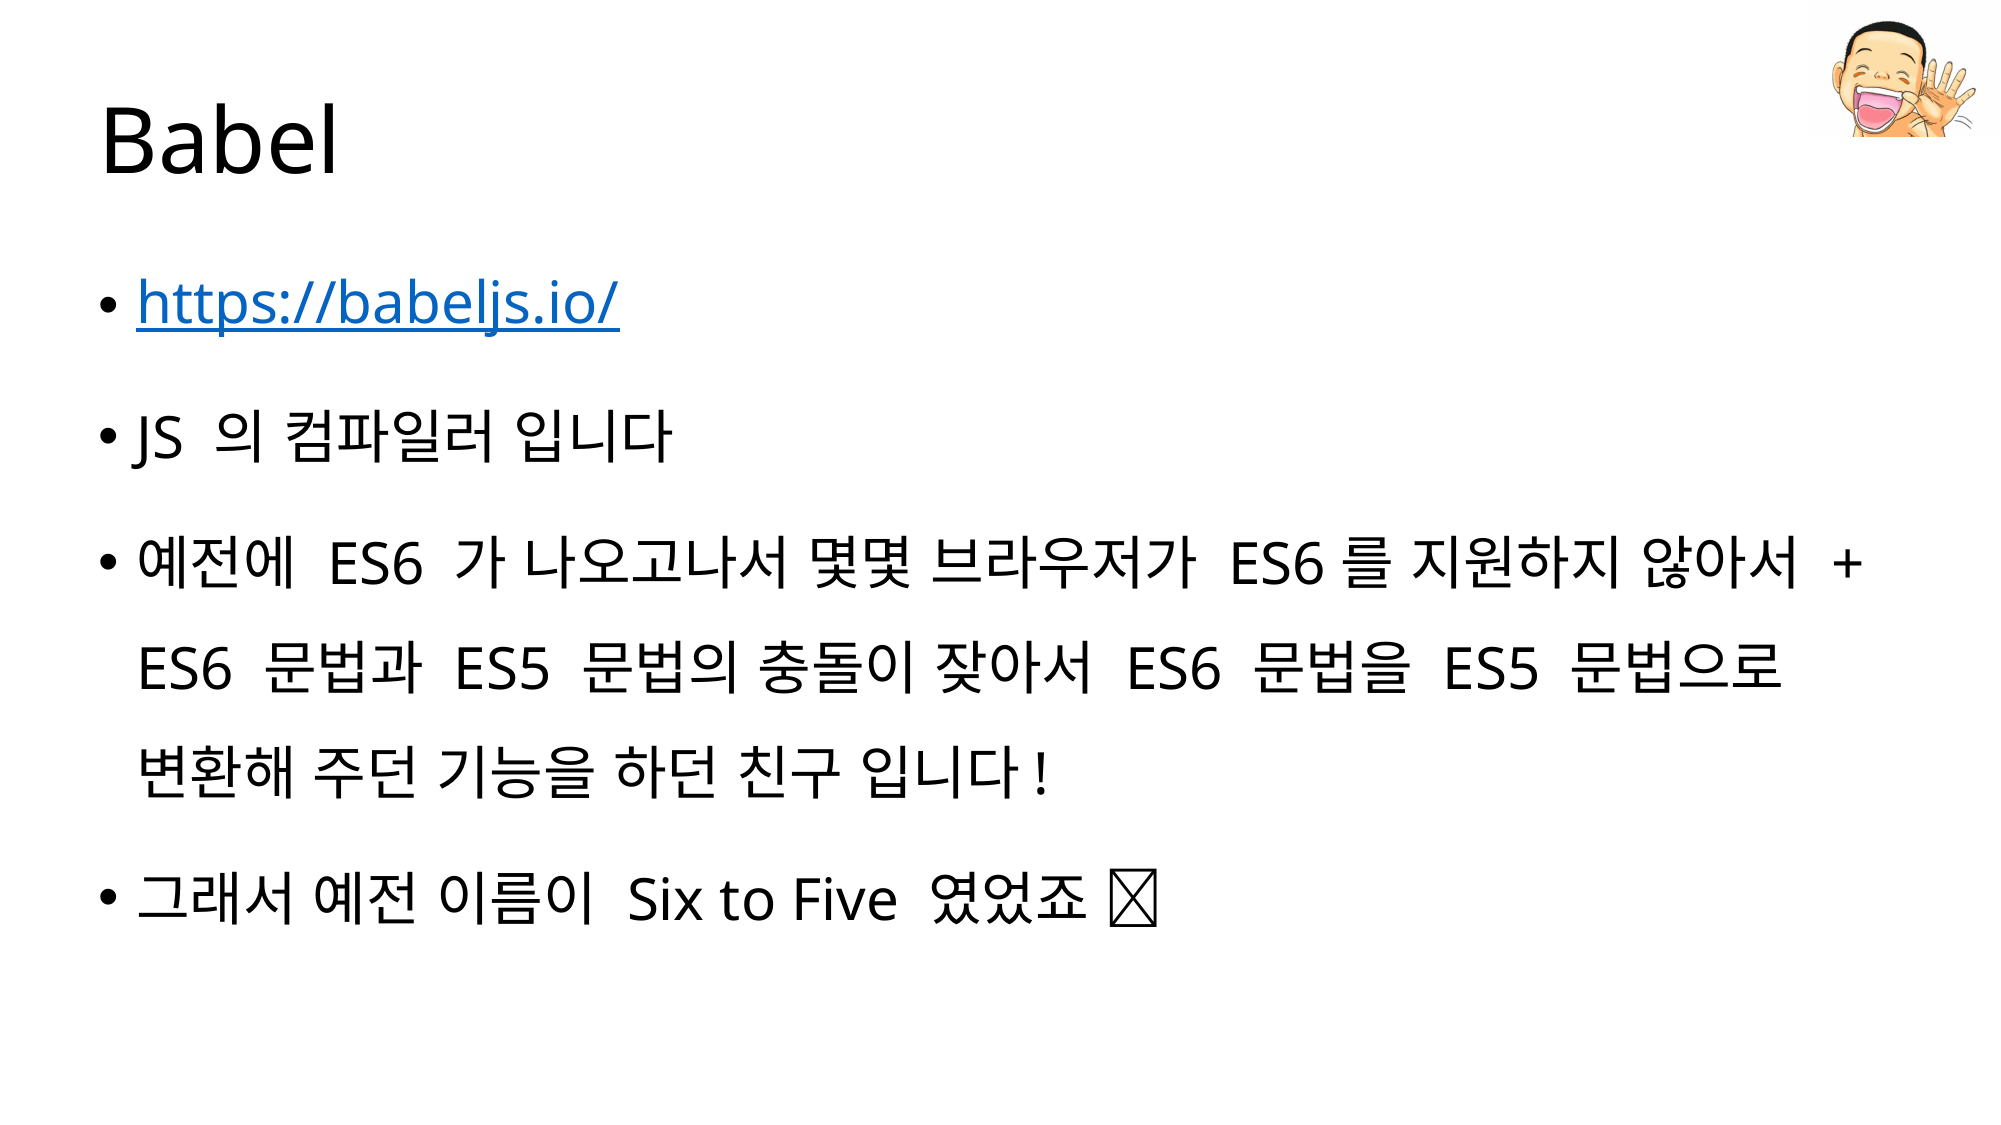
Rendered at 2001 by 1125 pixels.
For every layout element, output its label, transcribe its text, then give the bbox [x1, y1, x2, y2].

title Babel [83, 0, 1931, 217]
list https://babeljs.io/ JS 의 컴파일러 입니다 예전에 ES6 가 나오고나서 몇몇 브라우저가 ES6를 지원하지 않아서 + ES6 문법과 ES5 문법의 충돌이 잦아서 ES6 문법을 ES5 문법으로 변환해 주던 기능을 하던 친구 입니다! 그래서 예전 이름이 Six to Five 였었죠  [83, 217, 1931, 1125]
picture [1931, 0, 2000, 137]
